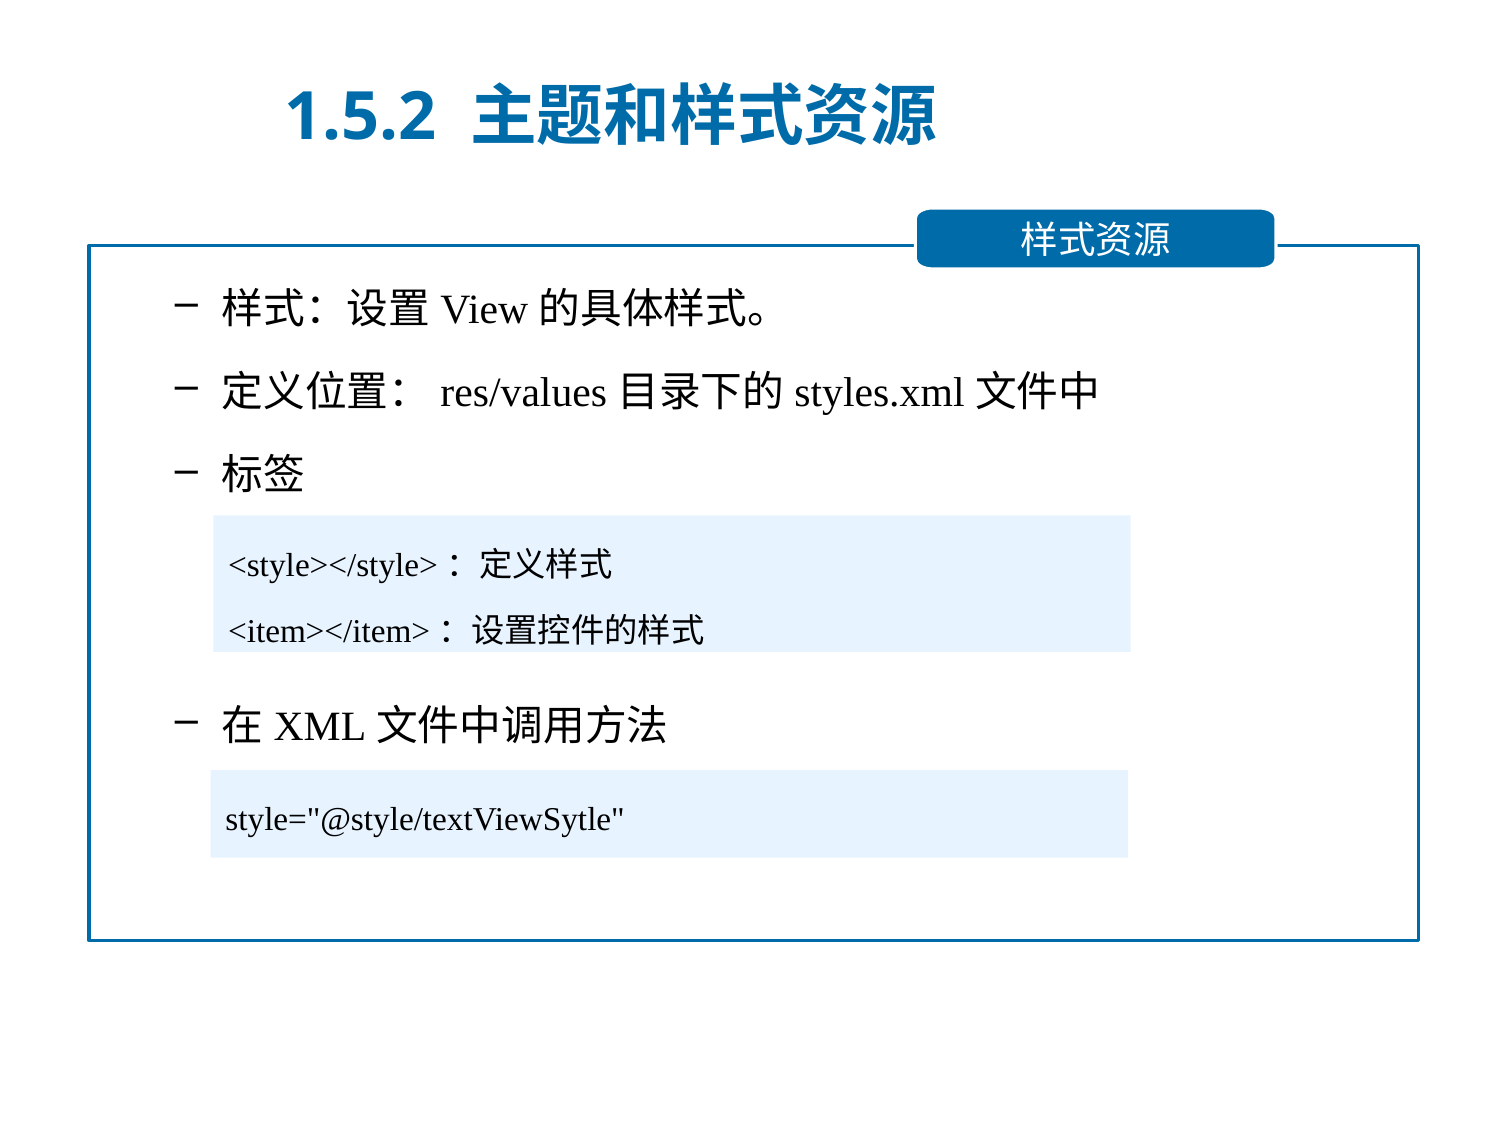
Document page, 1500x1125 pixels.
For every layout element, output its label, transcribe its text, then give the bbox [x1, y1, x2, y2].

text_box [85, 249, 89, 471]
text_box 1.5.2 主题和样式资源 [269, 66, 1459, 159]
text_box 样式资源 [913, 206, 1278, 271]
text_box style="@style/textViewSytle" [210, 770, 1129, 858]
text_box [89, 245, 1419, 941]
text_box <style></style>：定义样式 <item></item>：设置控件的样式 [213, 515, 1131, 652]
